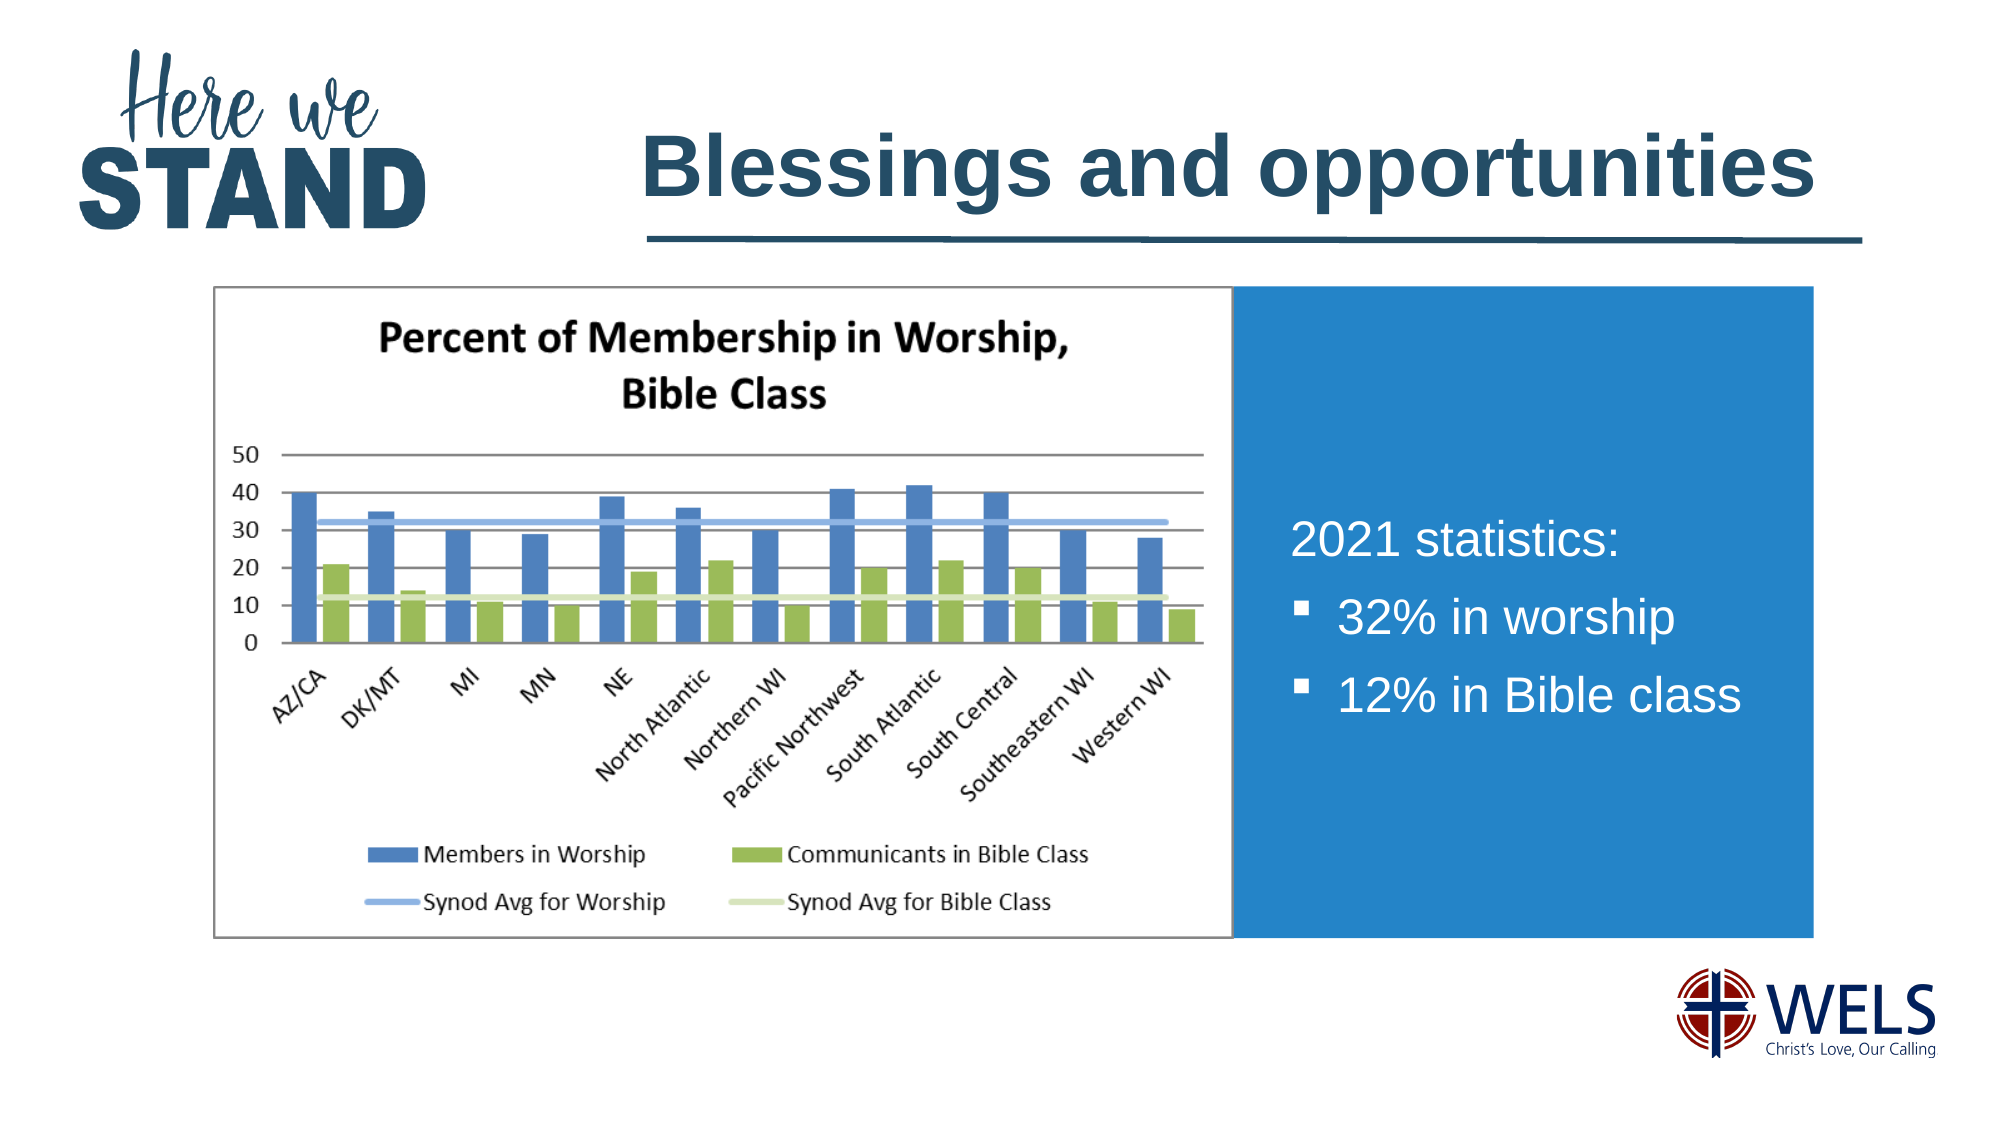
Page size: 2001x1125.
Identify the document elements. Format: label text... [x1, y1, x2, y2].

text_box 2021 statistics: 32% in worship 12% in Bible class [1275, 481, 1801, 730]
title Blessings and opportunities [625, 59, 1863, 278]
picture [213, 286, 1234, 939]
text_box [1234, 286, 1814, 939]
